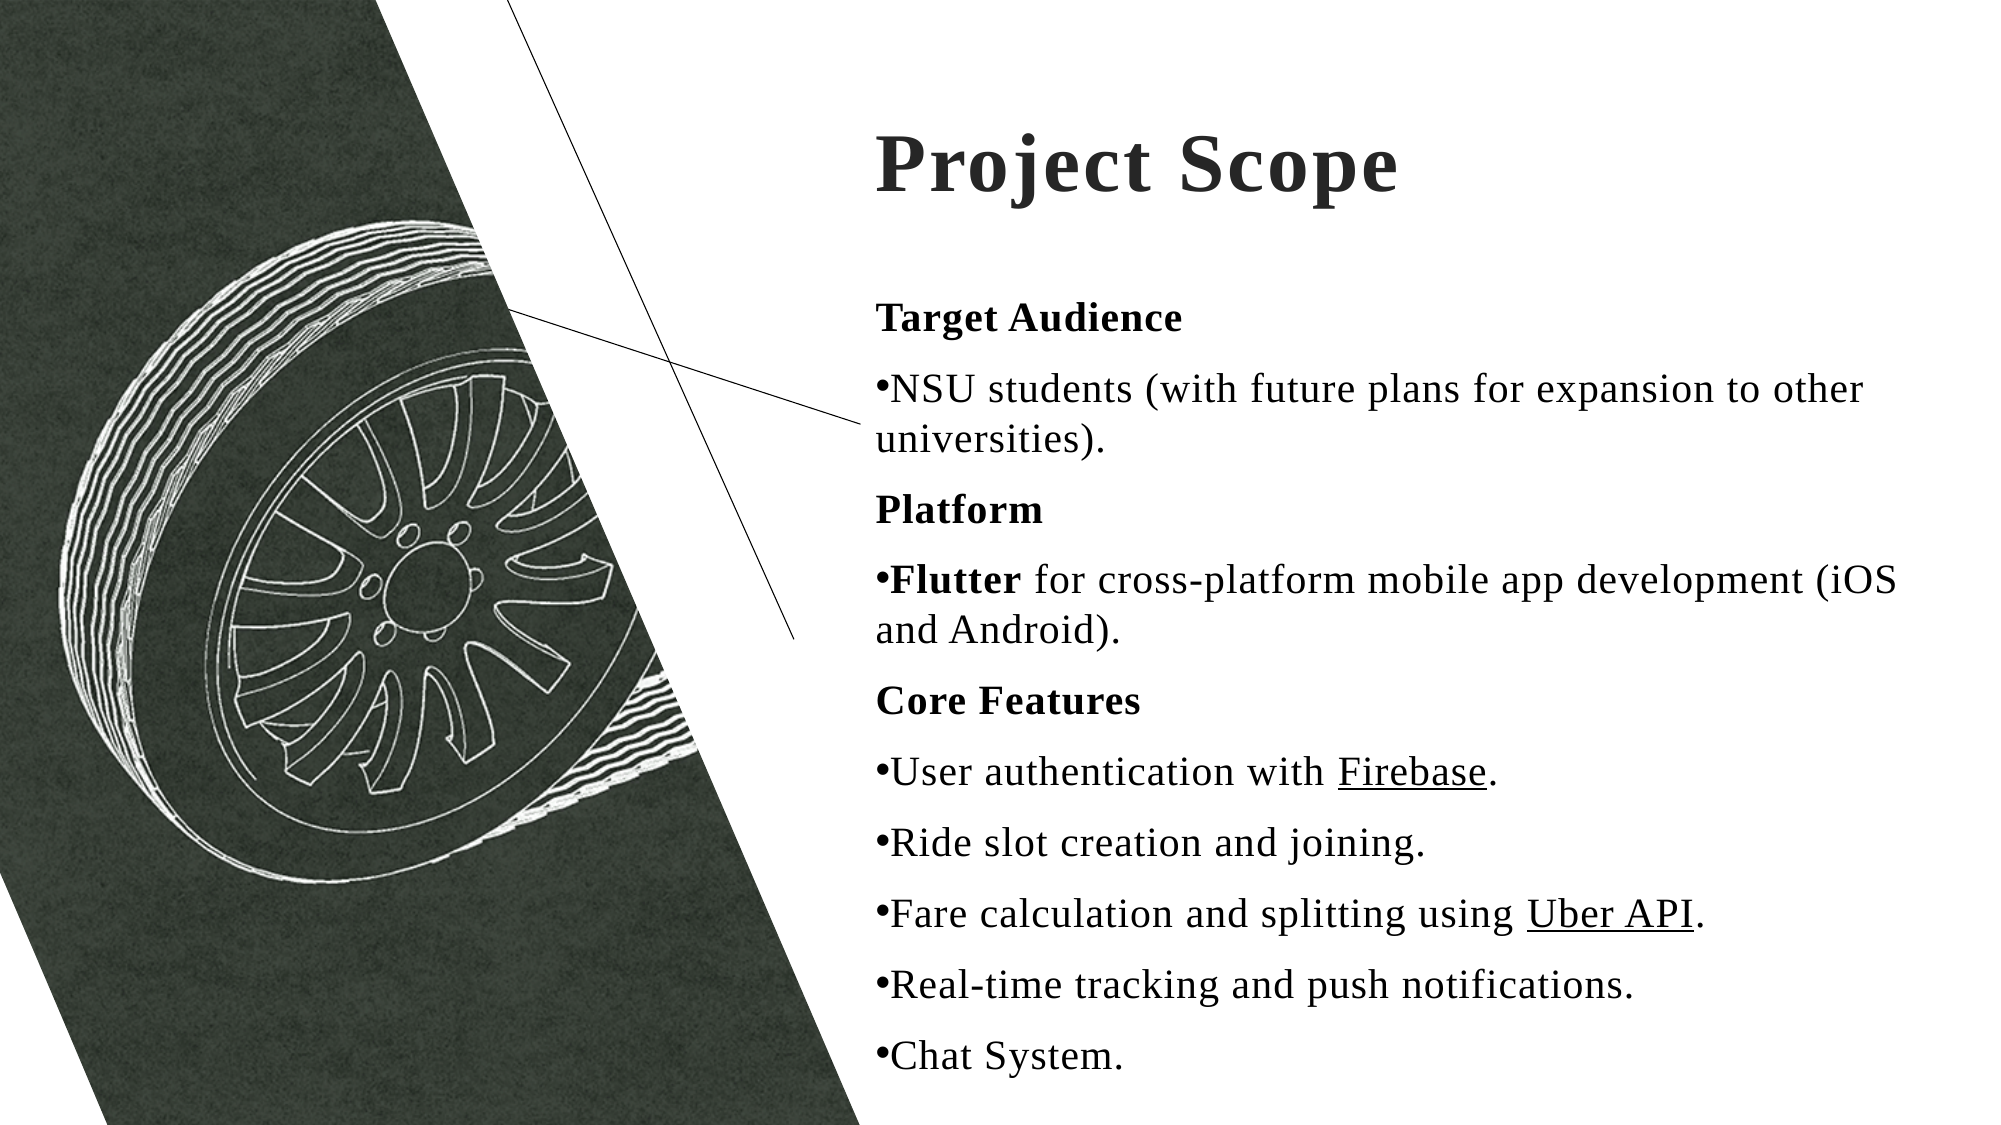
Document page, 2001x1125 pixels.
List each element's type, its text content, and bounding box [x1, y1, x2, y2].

list Target Audience NSU students (with future plans for expansion to other universities). Platform Flutter for cross-platform mobile app development (iOS and Android). Core Features User authentication with Firebase. Ride slot creation and joining. Fare calculation and splitting using Uber API. Real-time tracking and push notifications. Chat System. [861, 289, 1983, 1092]
picture [0, 0, 861, 1125]
title Project Scope [861, 19, 1826, 217]
